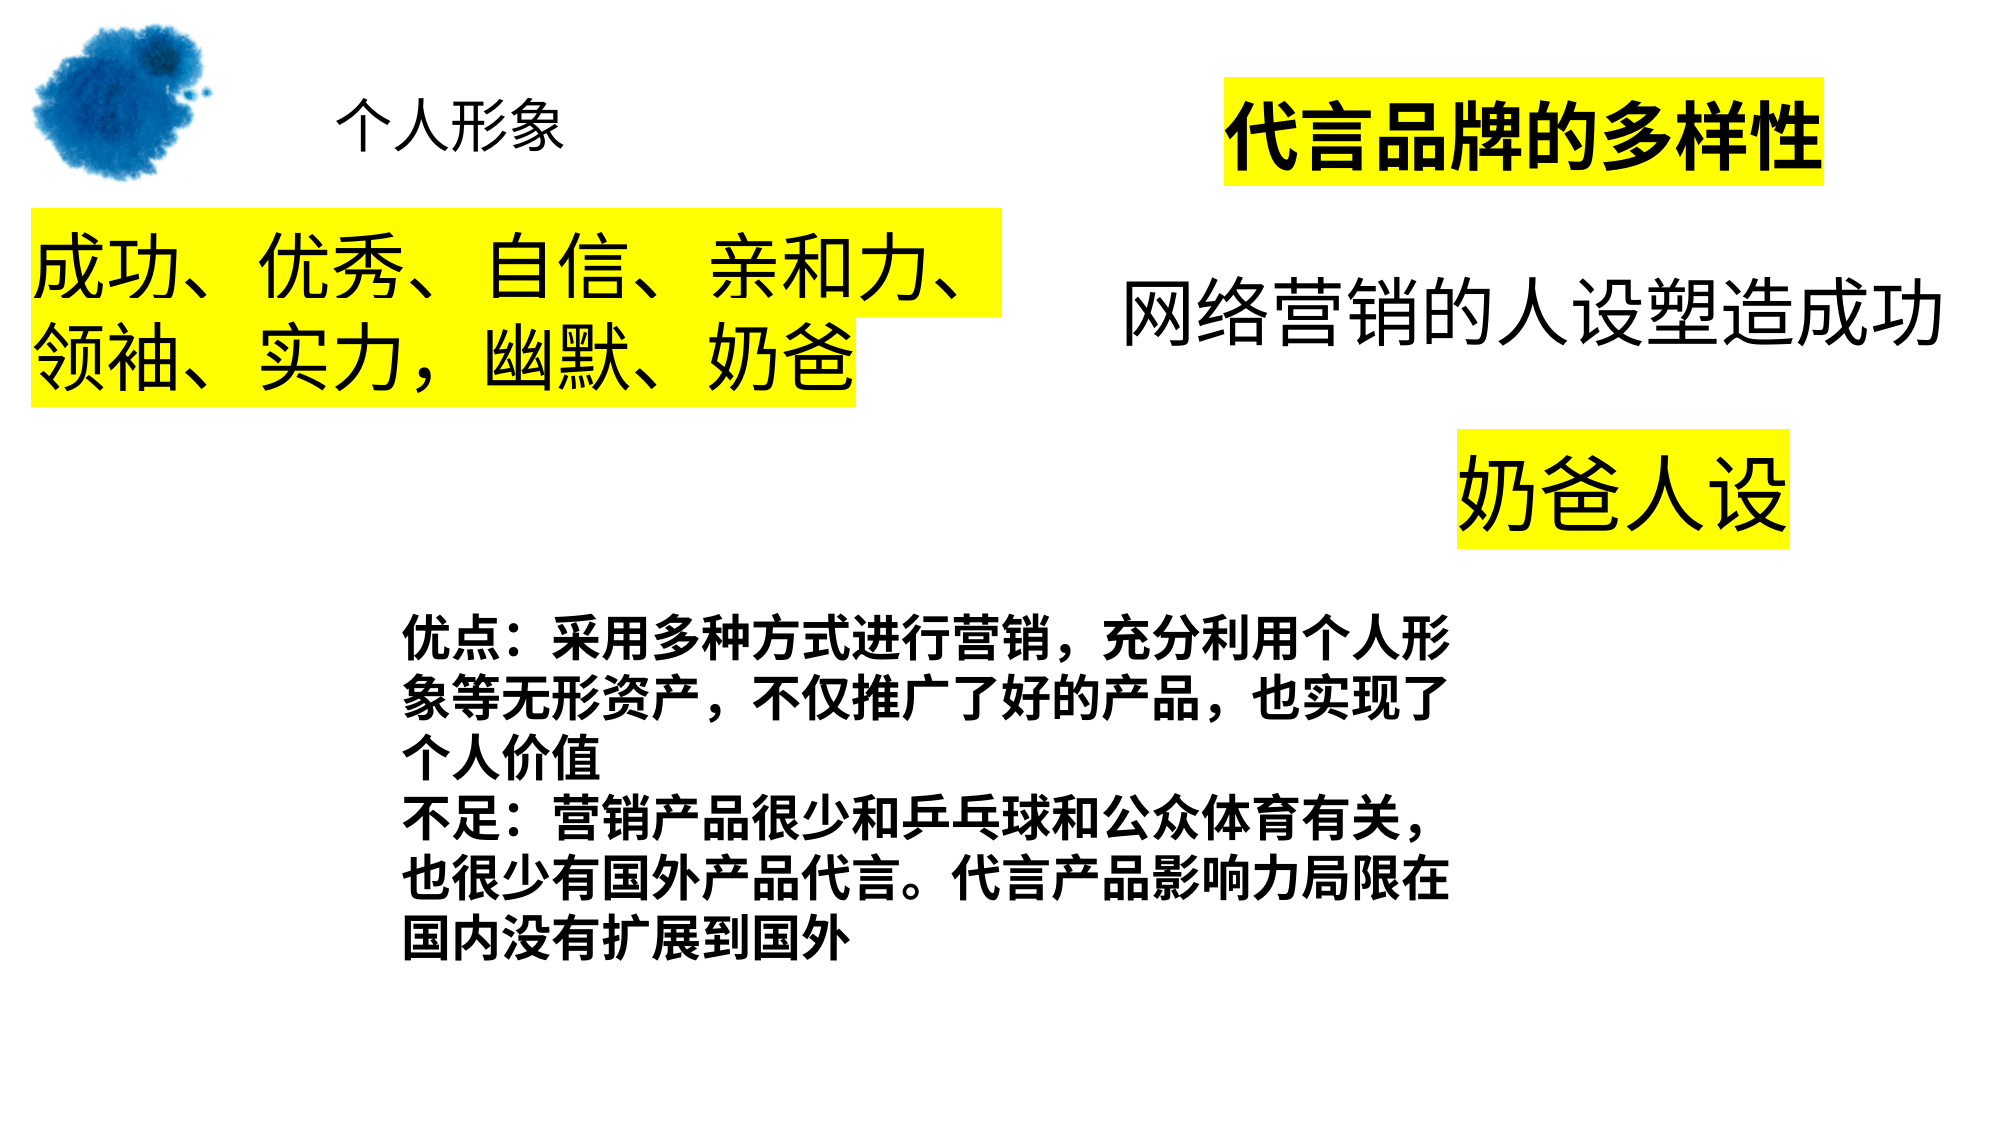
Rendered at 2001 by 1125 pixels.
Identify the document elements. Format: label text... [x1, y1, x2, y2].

text_box 优点：采用多种方式进行营销，充分利用个人形象等无形资产，不仅推广了好的产品，也实现了个人价值 不足：营销产品很少和乒乓球和公众体育有关，也很少有国外产品代言。代言产品影响力局限在国内没有扩展到国外 [386, 598, 1491, 1024]
text_box 成功、优秀、自信、亲和力、领袖、实力，幽默、奶爸 [16, 212, 1017, 408]
text_box 奶爸人设 [1442, 434, 2000, 513]
text_box 个人形象 [319, 81, 986, 167]
picture [28, 11, 216, 188]
text_box 网络营销的人设塑造成功 [1106, 258, 1980, 363]
text_box 代言品牌的多样性 [1209, 81, 1877, 187]
